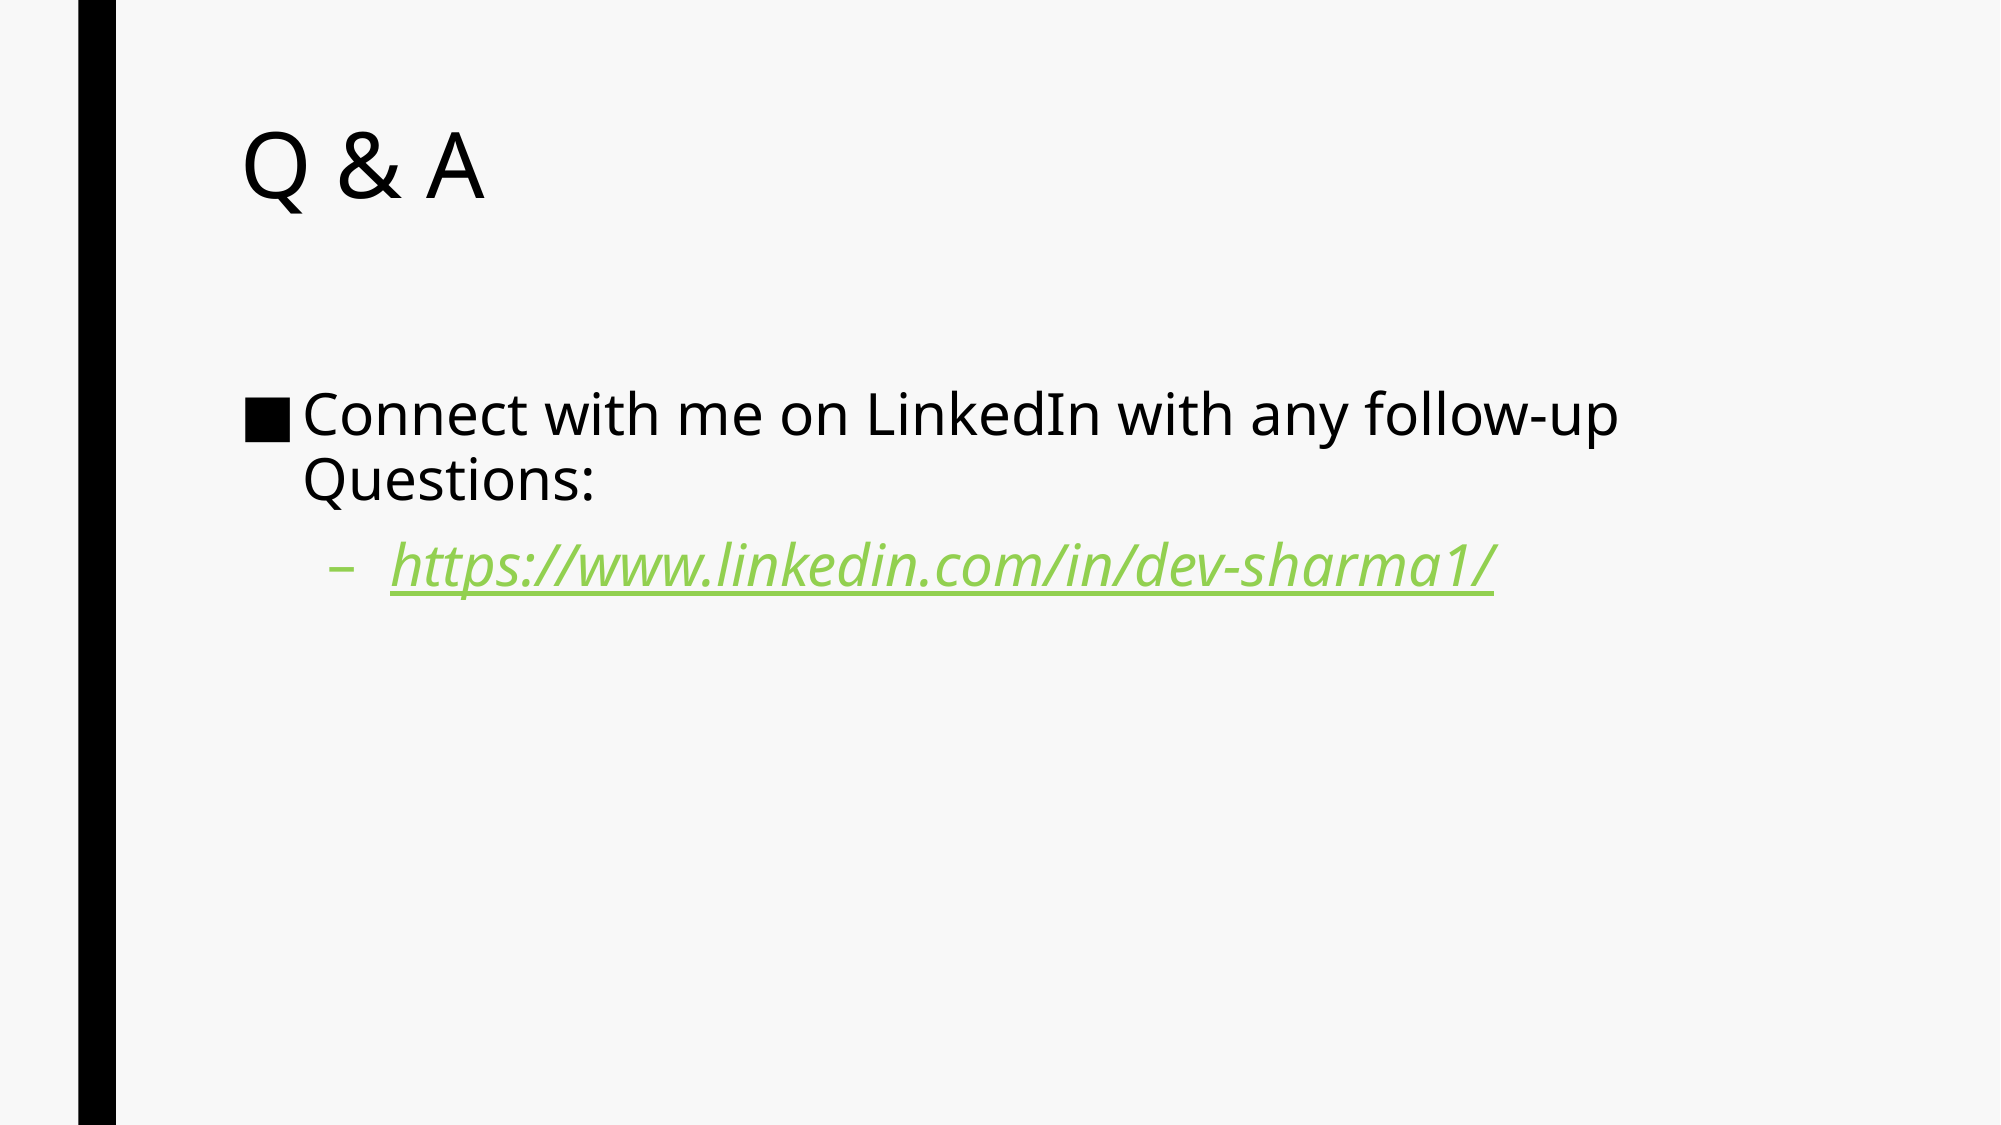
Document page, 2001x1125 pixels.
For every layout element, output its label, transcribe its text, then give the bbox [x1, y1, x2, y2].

list Connect with me on LinkedIn with any follow-up Questions: https://www.linkedin.com/in/dev-sharma1/ [225, 375, 1800, 963]
title Q & A [225, 112, 1800, 357]
